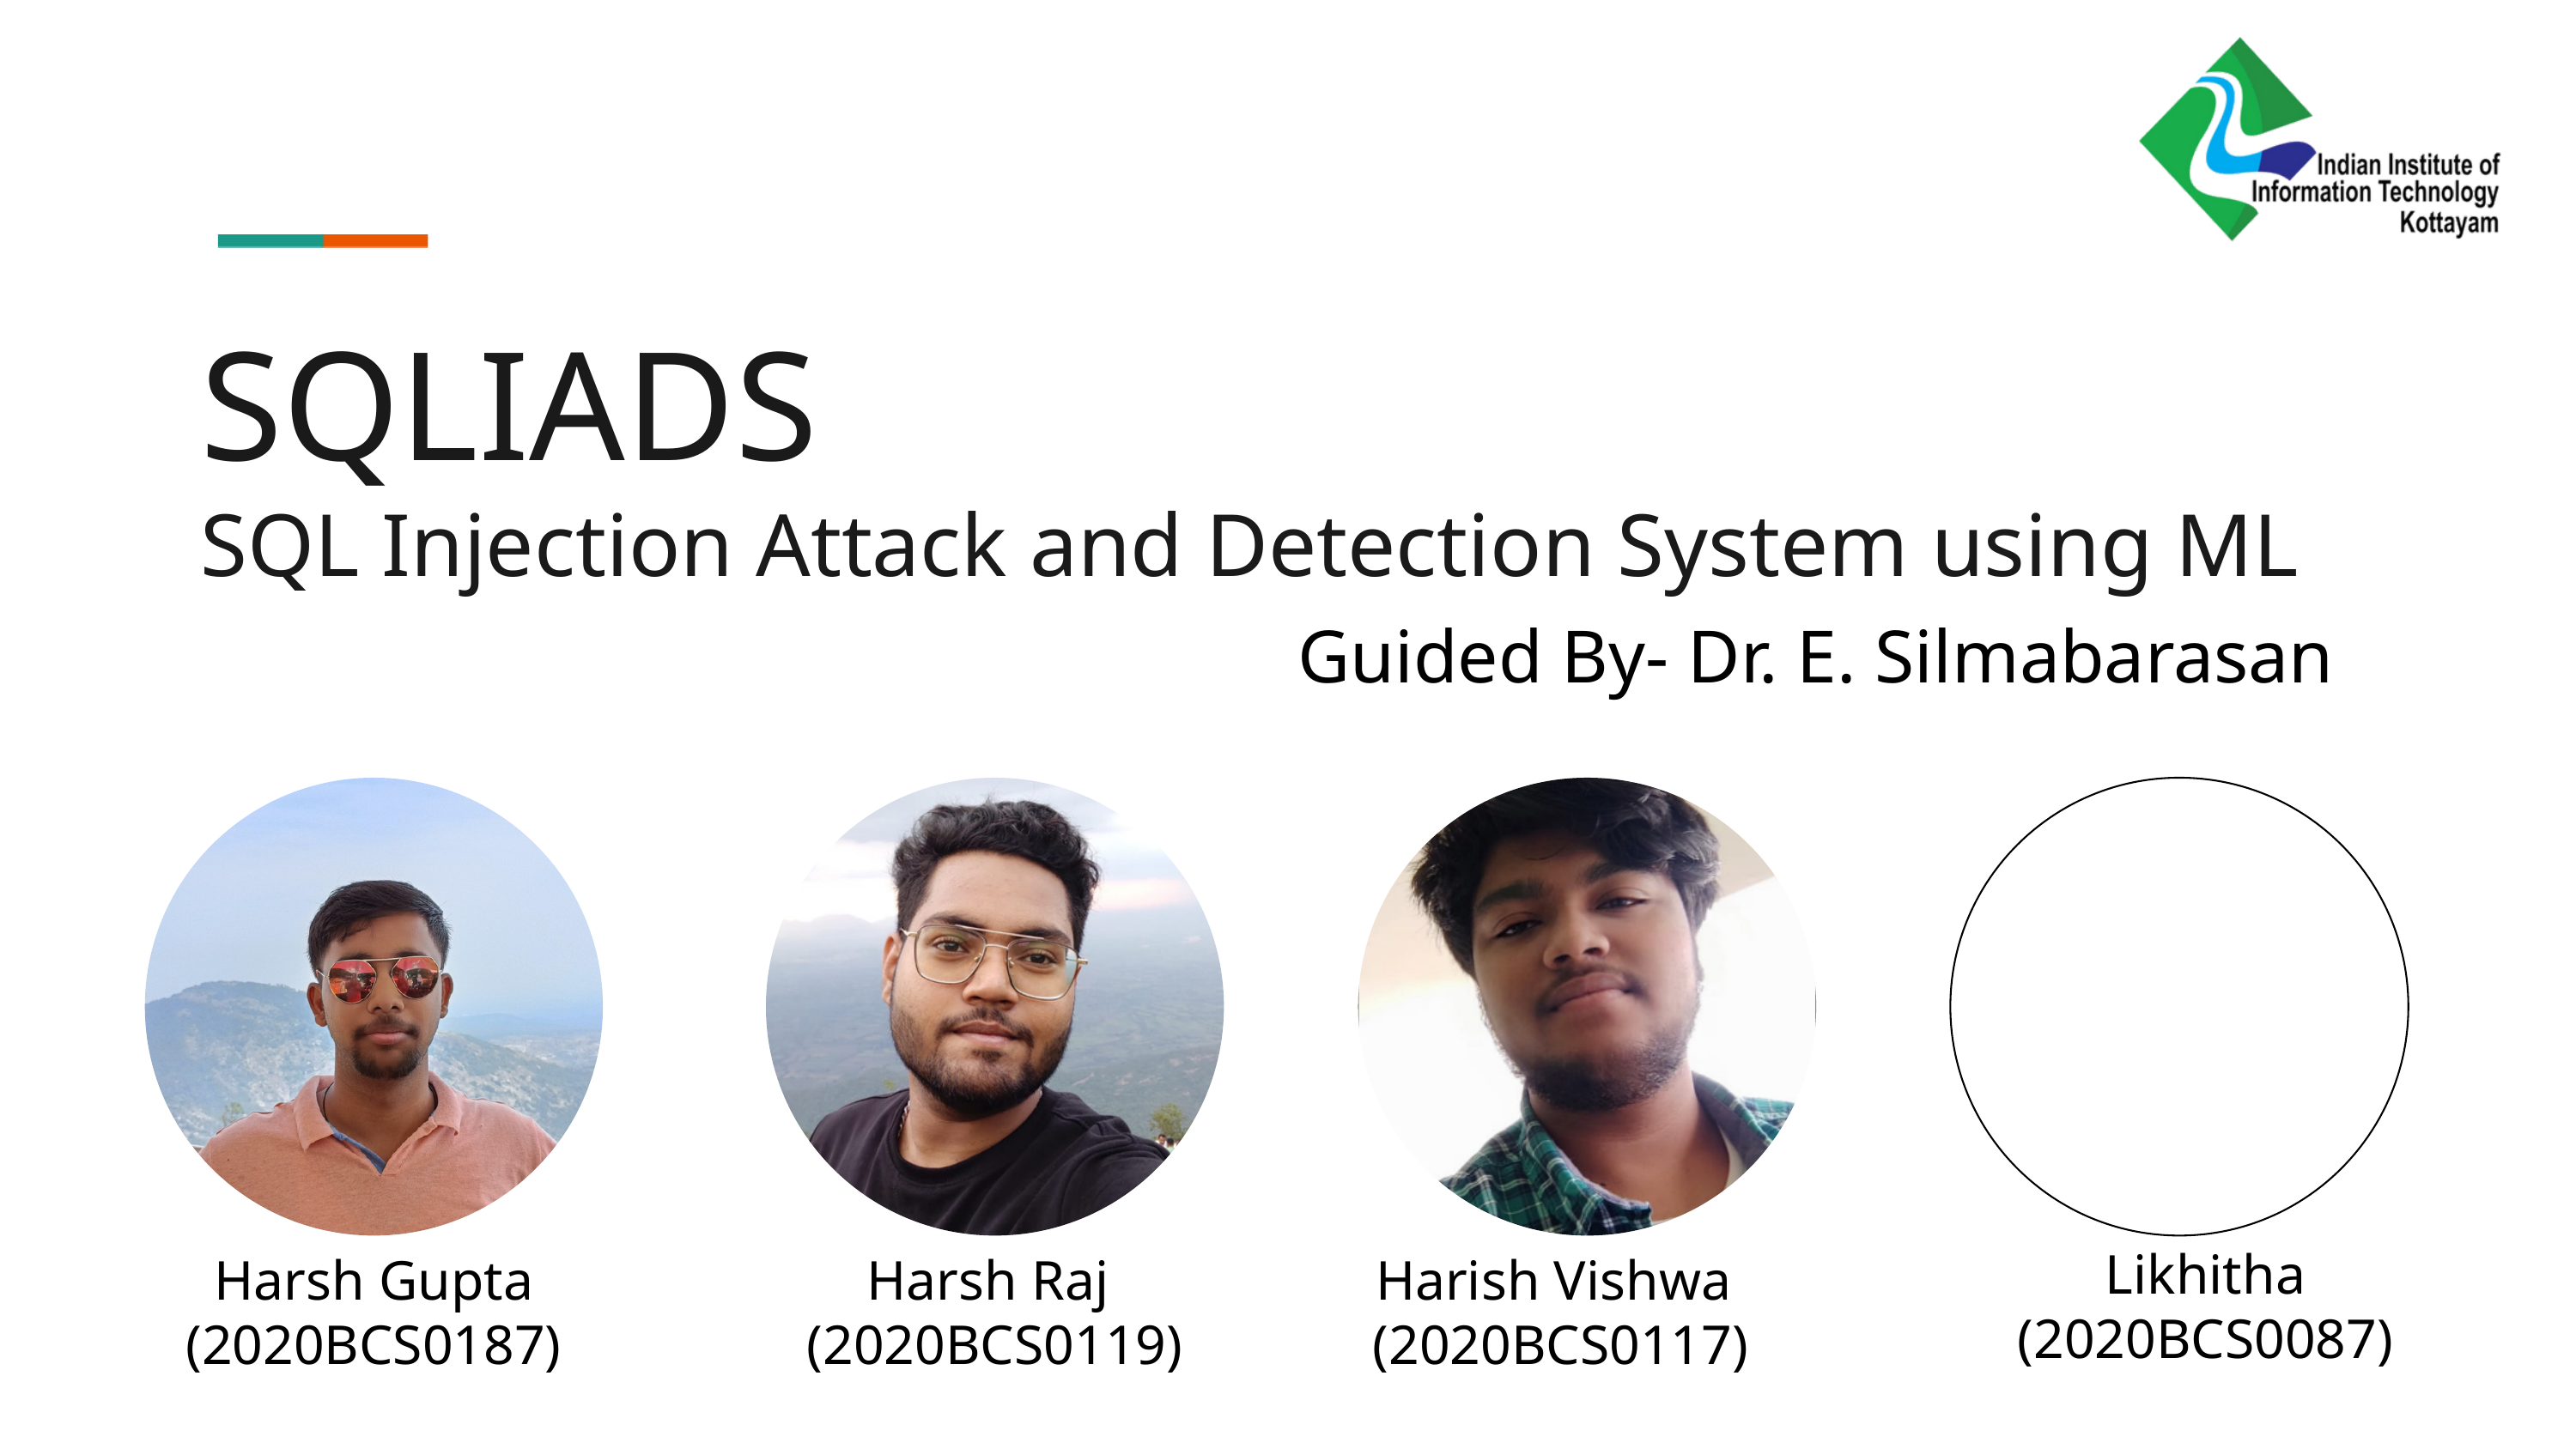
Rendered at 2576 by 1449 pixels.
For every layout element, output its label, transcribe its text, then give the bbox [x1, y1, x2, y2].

text_box [217, 234, 428, 248]
text_box Harish Vishwa (2020BCS0117) [1323, 1246, 1784, 1375]
text_box Harsh Gupta (2020BCS0187) [70, 1246, 677, 1375]
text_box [1950, 777, 2409, 1236]
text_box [1358, 777, 1817, 1236]
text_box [0, 0, 2576, 138]
text_box Harsh Raj (2020BCS0119) [751, 1246, 1239, 1440]
text_box Likhitha (2020BCS0087) [1958, 1240, 2453, 1370]
text_box Guided By- Dr. E. Silmabarasan [1281, 610, 2351, 698]
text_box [765, 777, 1224, 1236]
text_box SQLIADS SQL Injection Attack and Detection System using ML [200, 310, 2376, 594]
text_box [144, 777, 604, 1236]
text_box [2138, 148, 2501, 242]
